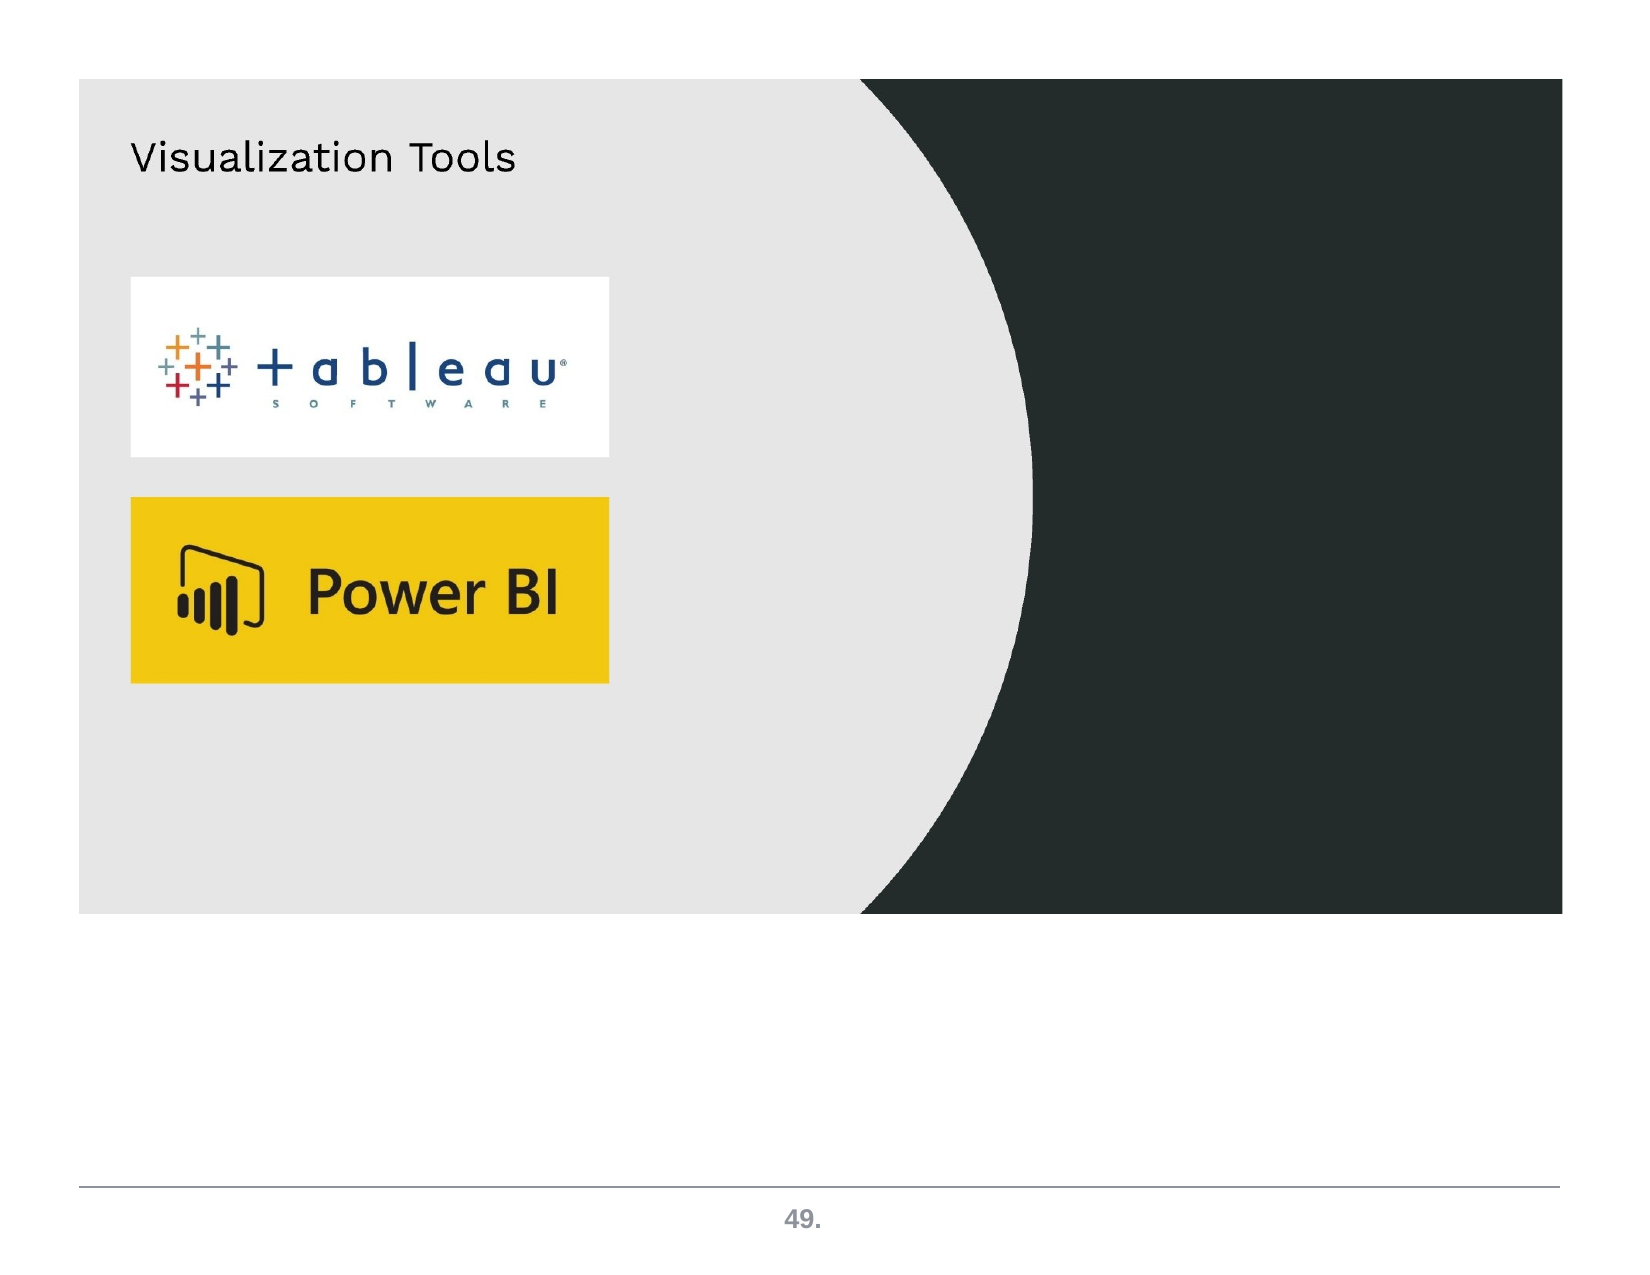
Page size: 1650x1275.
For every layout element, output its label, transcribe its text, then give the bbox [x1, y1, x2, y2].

slide_number 49. [778, 1201, 825, 1275]
text_box [79, 79, 1563, 914]
